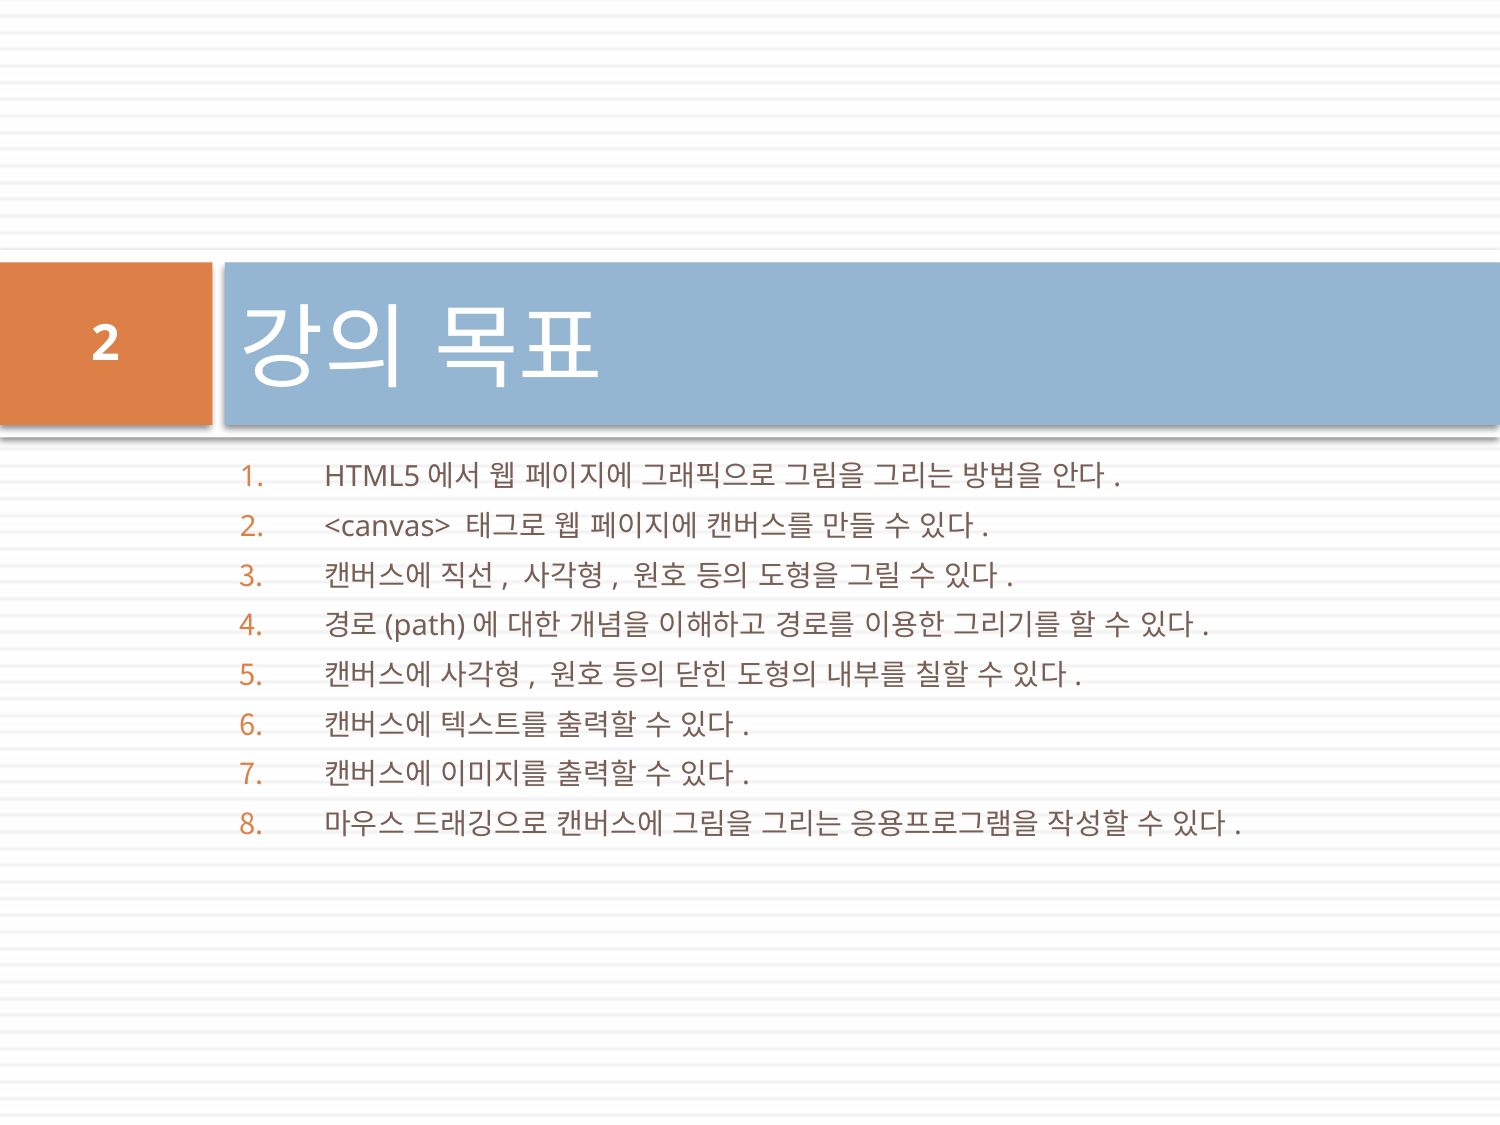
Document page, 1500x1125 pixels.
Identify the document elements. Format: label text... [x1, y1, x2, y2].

list HTML5에서 웹 페이지에 그래픽으로 그림을 그리는 방법을 안다. <canvas> 태그로 웹 페이지에 캔버스를 만들 수 있다. 캔버스에 직선, 사각형, 원호 등의 도형을 그릴 수 있다. 경로(path)에 대한 개념을 이해하고 경로를 이용한 그리기를 할 수 있다. 캔버스에 사각형, 원호 등의 닫힌 도형의 내부를 칠할 수 있다. 캔버스에 텍스트를 출력할 수 있다. 캔버스에 이미지를 출력할 수 있다. 마우스 드래깅으로 캔버스에 그림을 그리는 응용프로그램을 작성할 수 있다. [225, 450, 1394, 929]
slide_number 2 [0, 287, 213, 403]
title 강의 목표 [225, 262, 1475, 425]
